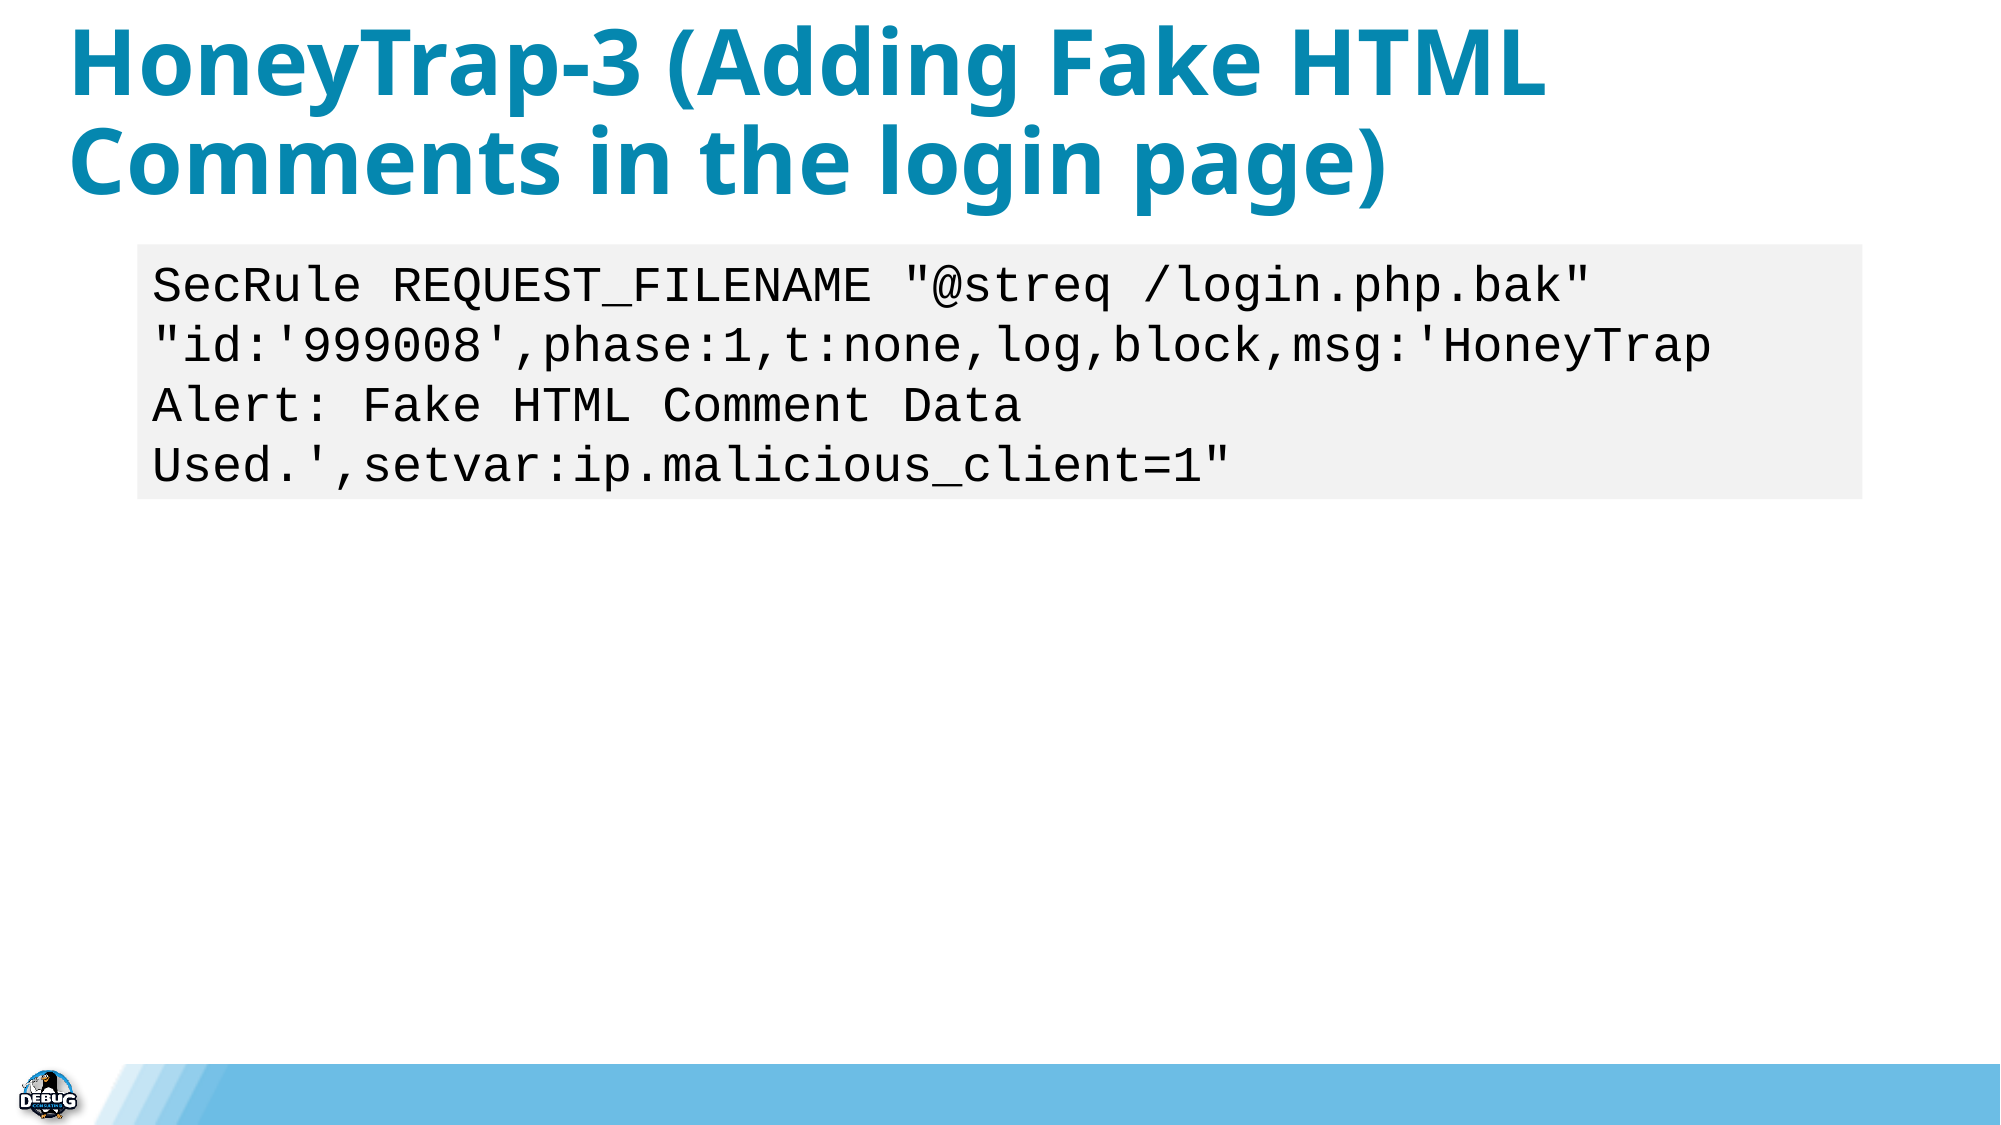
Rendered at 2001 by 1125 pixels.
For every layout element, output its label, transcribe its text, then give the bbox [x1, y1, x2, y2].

picture [17, 1064, 78, 1125]
list HoneyTrap-3 (Adding Fake HTML Comments in the login page) [53, 56, 1952, 174]
text_box SecRule REQUEST_FILENAME "@streq /login.php.bak" "id:'999008',phase:1,t:none,log,block,msg:'HoneyTrap Alert: Fake HTML Comment Data Used.',setvar:ip.malicious_client=1" [137, 244, 1863, 500]
